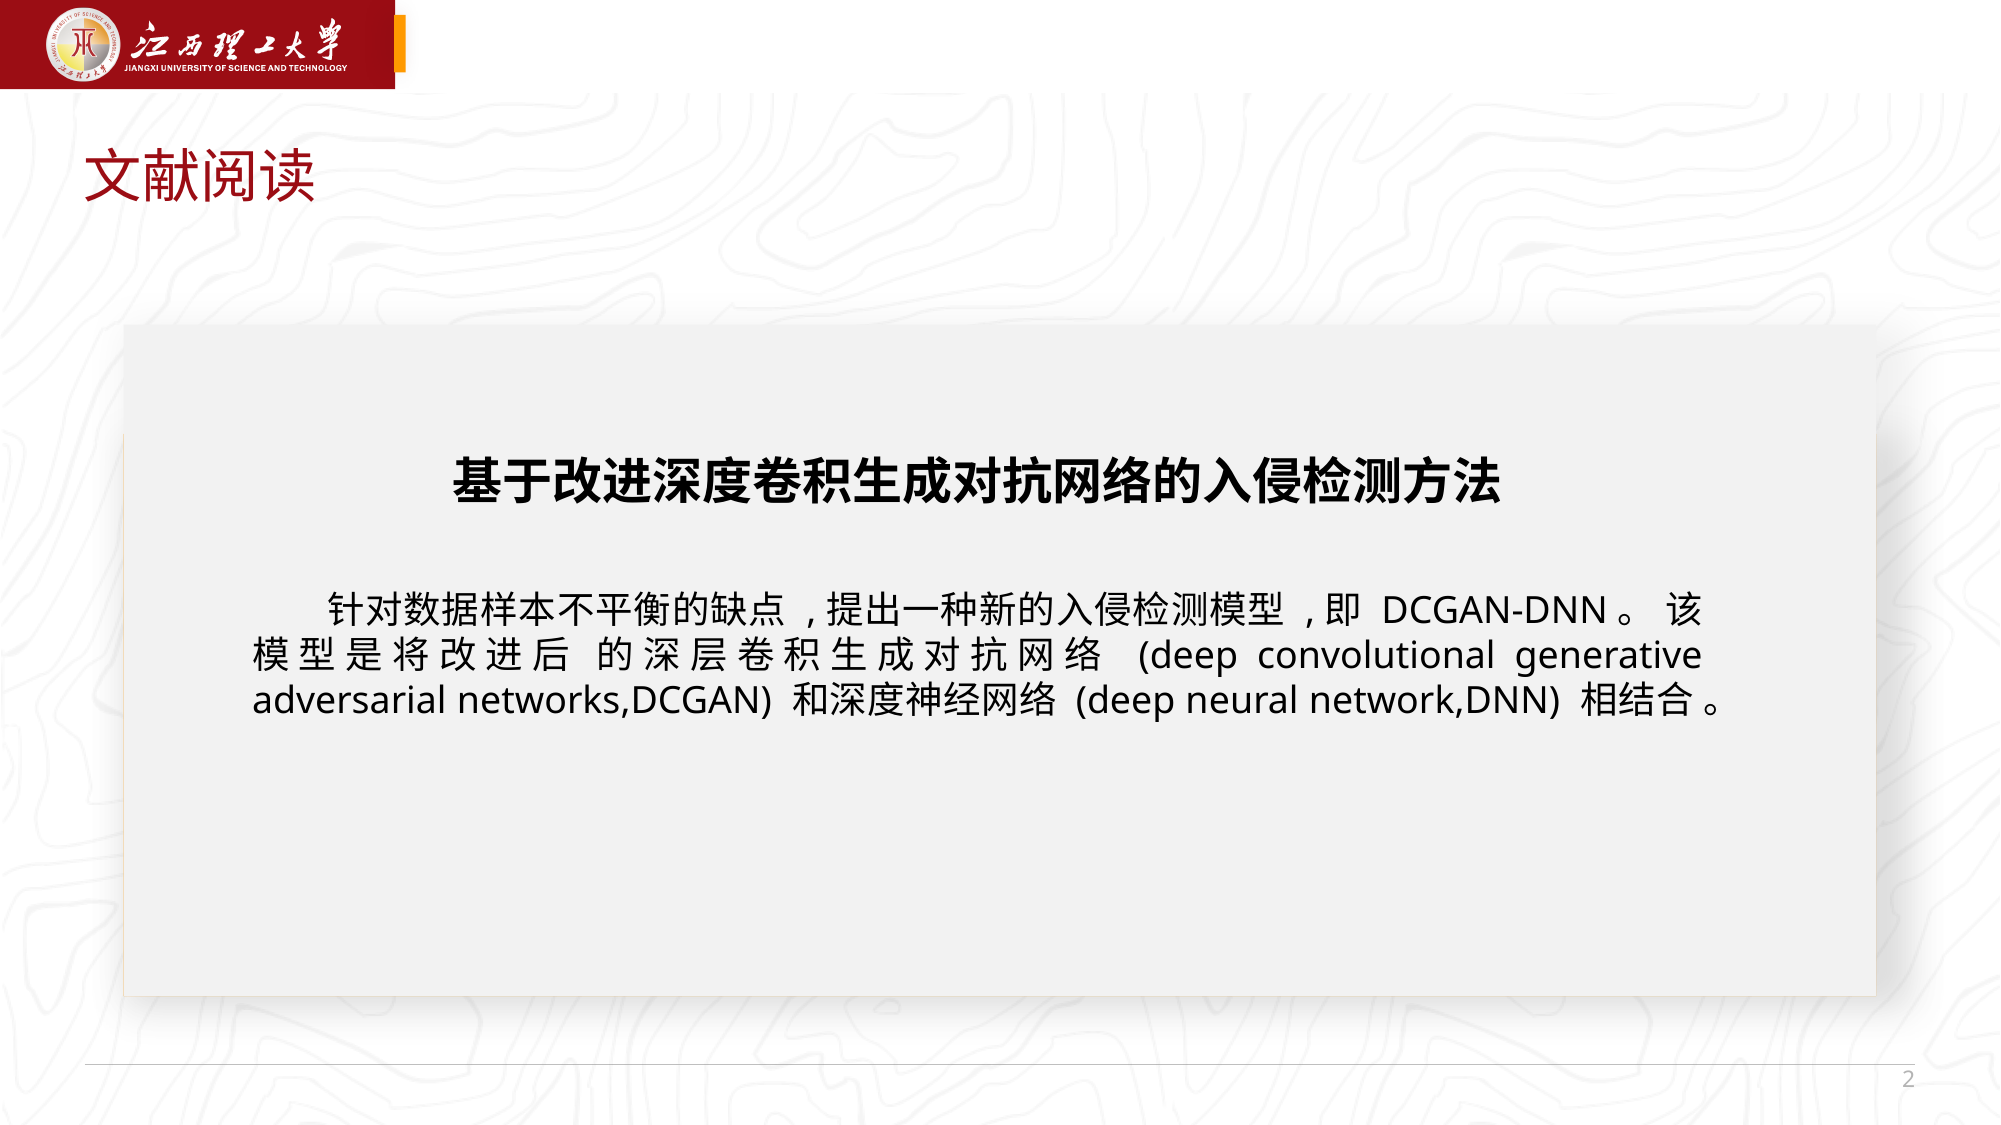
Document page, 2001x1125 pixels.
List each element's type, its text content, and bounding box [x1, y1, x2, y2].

text_box [123, 324, 1877, 997]
text_box 基于改进深度卷积生成对抗网络的入侵检测方法 [342, 441, 1613, 517]
text_box 文献阅读 [69, 131, 332, 216]
slide_number 2 [1765, 1056, 1916, 1104]
text_box 针对数据样本不平衡的缺点 ,提出一种新的入侵检测模型 ,即 DCGAN-DNN。 该模型是将改进后 的深层卷积生成对抗网络 (deep convolutional generative adversarial networks,DCGAN) 和深度神经网络 (deep neural network,DNN) 相结合 。 [237, 578, 1718, 728]
picture [46, 4, 355, 85]
